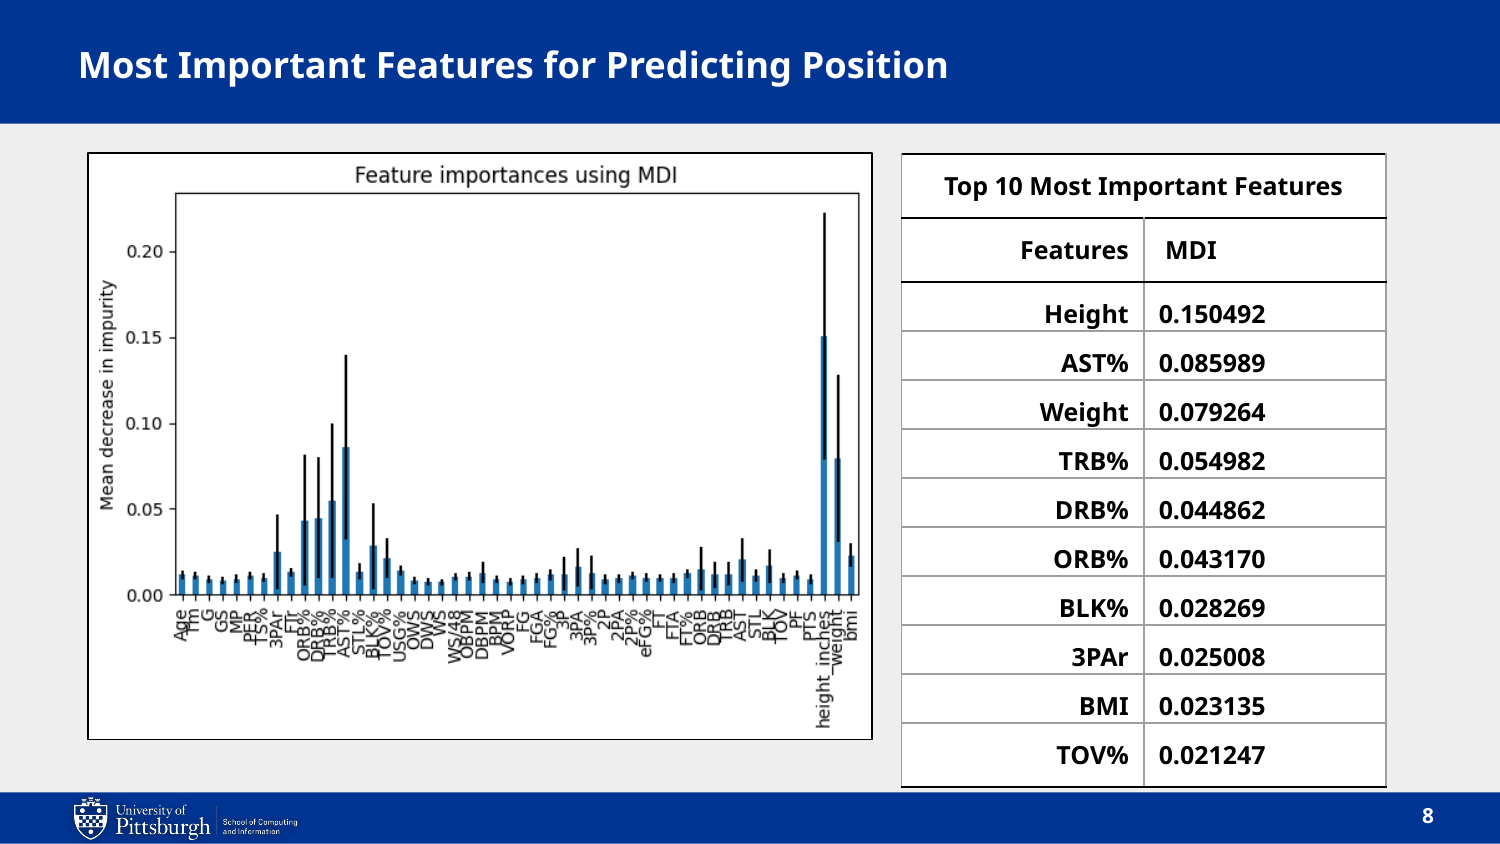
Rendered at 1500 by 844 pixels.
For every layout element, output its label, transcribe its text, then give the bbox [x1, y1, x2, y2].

table_cell TRB% [902, 430, 1143, 477]
title Most Important Features for Predicting Position [62, 26, 1449, 102]
table_cell 0.028269 [1145, 577, 1385, 624]
table_cell 3PAr [902, 626, 1143, 673]
picture [74, 797, 310, 840]
table_cell 0.021247 [1145, 724, 1385, 786]
table_cell 0.025008 [1145, 626, 1385, 673]
table_cell 0.044862 [1145, 479, 1385, 526]
table_cell BMI [902, 675, 1143, 722]
table_cell 0.043170 [1145, 528, 1385, 575]
slide_number ‹#› [1358, 791, 1449, 843]
table_cell DRB% [902, 479, 1143, 526]
table_cell MDI [1145, 219, 1385, 281]
picture [88, 153, 872, 740]
table_cell 0.023135 [1145, 675, 1385, 722]
table_cell Height [902, 283, 1143, 330]
table_cell 0.054982 [1145, 430, 1385, 477]
table_cell Weight [902, 381, 1143, 428]
table_cell Features [902, 219, 1143, 281]
table_cell 0.085989 [1145, 332, 1385, 379]
table_cell AST% [902, 332, 1143, 379]
table_cell TOV% [902, 724, 1143, 786]
table_cell BLK% [902, 577, 1143, 624]
table_cell 0.150492 [1145, 283, 1385, 330]
table_header Top 10 Most Important Features [902, 155, 1385, 217]
table_cell 0.079264 [1145, 381, 1385, 428]
table_cell ORB% [902, 528, 1143, 575]
